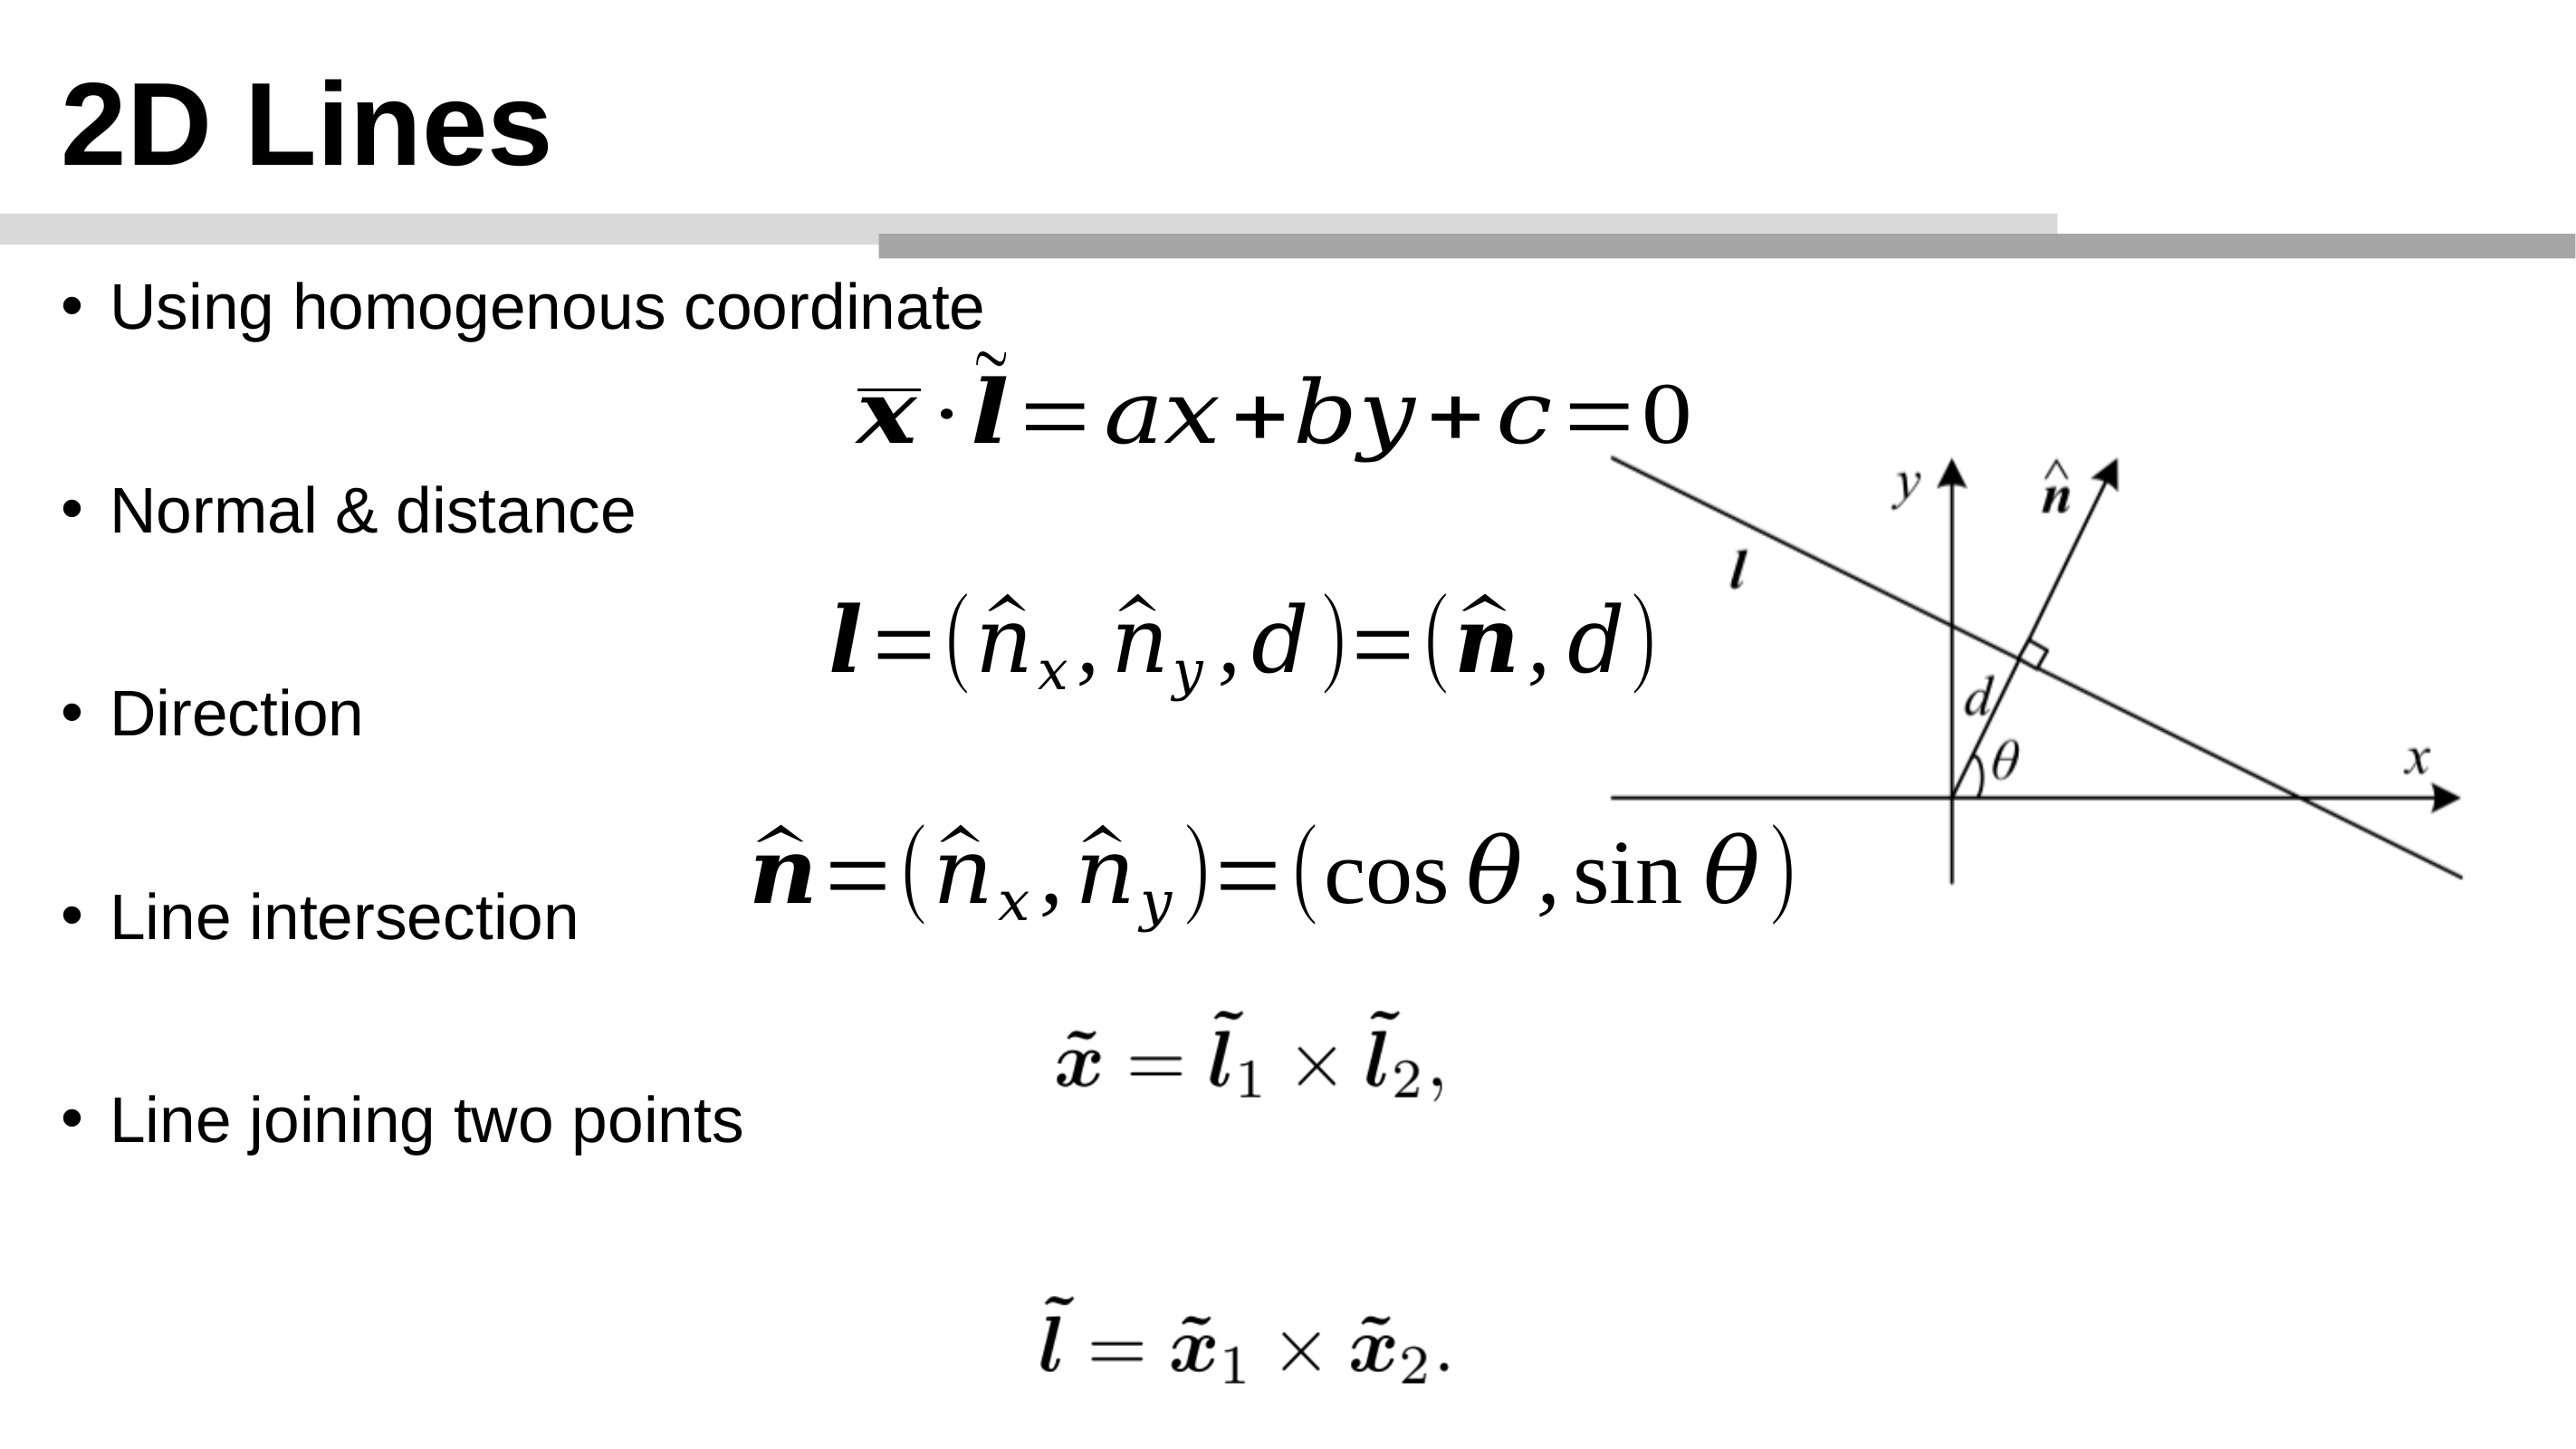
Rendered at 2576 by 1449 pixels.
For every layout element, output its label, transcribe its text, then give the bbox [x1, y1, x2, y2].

picture [1033, 1003, 1455, 1128]
picture [1022, 1281, 1466, 1406]
list Using homogenous coordinate Normal & distance Direction Line intersection Line joining two points [47, 266, 2528, 1420]
title 2D Lines [47, 29, 2524, 226]
picture [1577, 406, 2484, 905]
